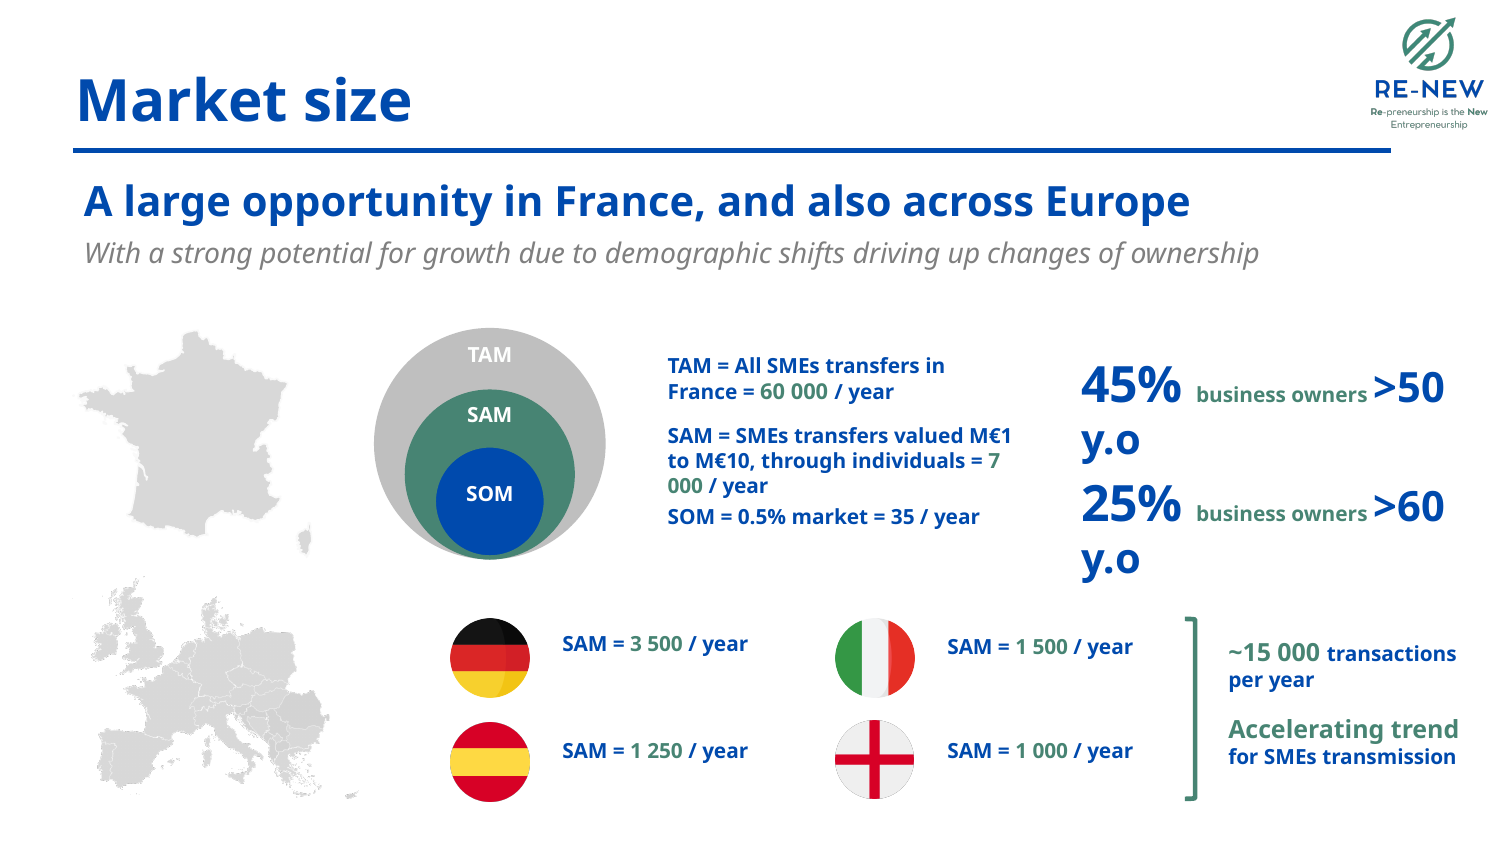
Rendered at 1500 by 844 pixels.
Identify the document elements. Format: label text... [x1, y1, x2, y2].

text_box [78, 330, 288, 538]
picture [835, 618, 915, 698]
picture [450, 722, 530, 802]
picture [835, 719, 915, 799]
picture [72, 576, 359, 800]
text_box [1184, 618, 1196, 799]
picture [1357, 6, 1495, 136]
text_box A large opportunity in France, and also across Europe [72, 170, 1400, 222]
text_box TAM = All SMEs transfers in France = 60 000 / year [667, 352, 979, 414]
text_box SAM = 1 250 / year [562, 738, 767, 787]
text_box SOM = 0.5% market = 35 / year [667, 503, 1103, 564]
text_box 25% business owners >60 y.o [1081, 471, 1462, 533]
text_box SAM = SMEs transfers valued M€1 to M€10, through individuals = 7 000 / year [667, 422, 1028, 484]
text_box SAM = 1 000 / year [947, 738, 1152, 787]
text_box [375, 329, 604, 558]
text_box 45% business owners >50 y.o [1081, 352, 1462, 414]
text_box ~15 000 transactions per year Accelerating trend for SMEs transmission [1228, 618, 1466, 802]
picture [450, 618, 530, 698]
text_box [296, 522, 312, 558]
text_box SAM = 3 500 / year [562, 630, 767, 679]
text_box With a strong potential for growth due to demographic shifts driving up changes of ownership [72, 222, 1400, 287]
title Market size [64, 42, 1358, 164]
text_box SAM = 1 500 / year [947, 634, 1152, 683]
